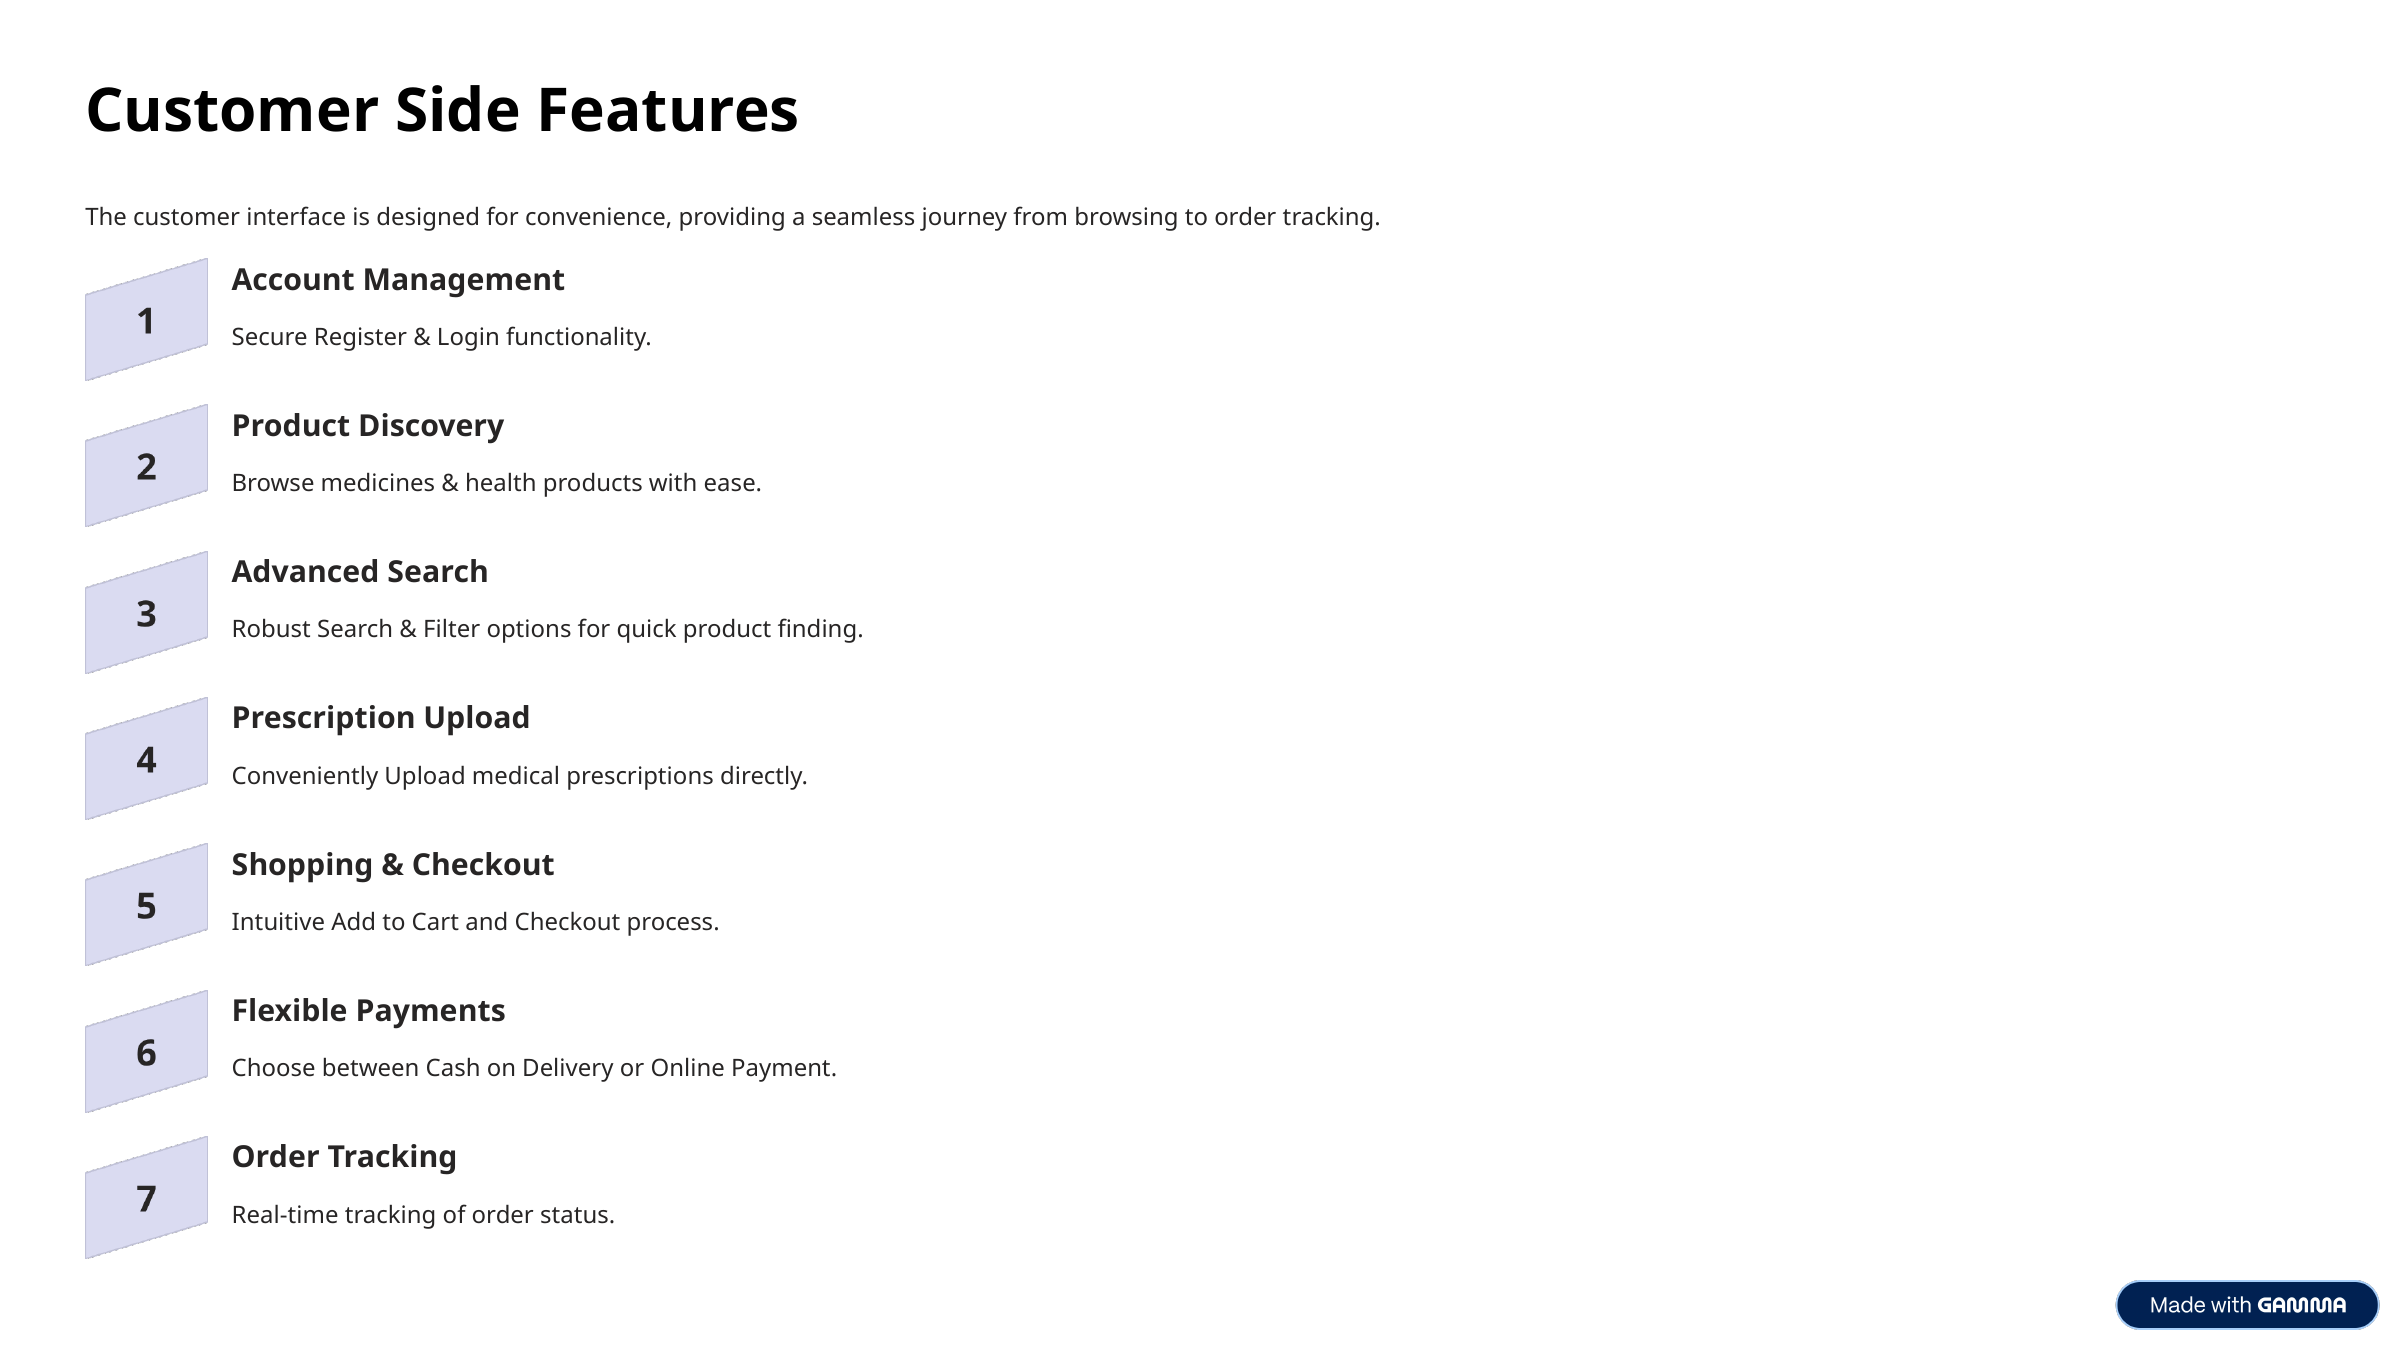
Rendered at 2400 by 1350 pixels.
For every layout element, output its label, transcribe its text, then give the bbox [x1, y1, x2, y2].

text_box The customer interface is designed for convenience, providing a seamless journey from browsing to order tracking. [85, 192, 2315, 232]
text_box Flexible Payments [231, 990, 537, 1029]
text_box Order Tracking [231, 1136, 537, 1175]
text_box Product Discovery [231, 404, 537, 443]
text_box Robust Search & Filter options for quick product finding. [231, 603, 2315, 643]
picture [85, 551, 208, 674]
picture [85, 258, 208, 381]
picture [85, 843, 208, 966]
picture [85, 404, 208, 527]
picture [85, 1136, 208, 1259]
text_box Intuitive Add to Cart and Checkout process. [231, 896, 2315, 936]
text_box Choose between Cash on Delivery or Online Payment. [231, 1042, 2315, 1082]
picture [85, 697, 208, 820]
text_box Prescription Upload [231, 697, 537, 736]
text_box Customer Side Features [85, 67, 799, 144]
text_box Shopping & Checkout [231, 843, 553, 882]
text_box Advanced Search [231, 551, 537, 590]
text_box Account Management [231, 258, 561, 297]
text_box Browse medicines & health products with ease. [231, 457, 2315, 497]
text_box Conveniently Upload medical prescriptions directly. [231, 750, 2315, 790]
picture [2106, 1271, 2389, 1339]
picture [85, 990, 208, 1113]
text_box Secure Register & Login functionality. [231, 311, 2315, 351]
text_box Real-time tracking of order status. [231, 1189, 2315, 1229]
